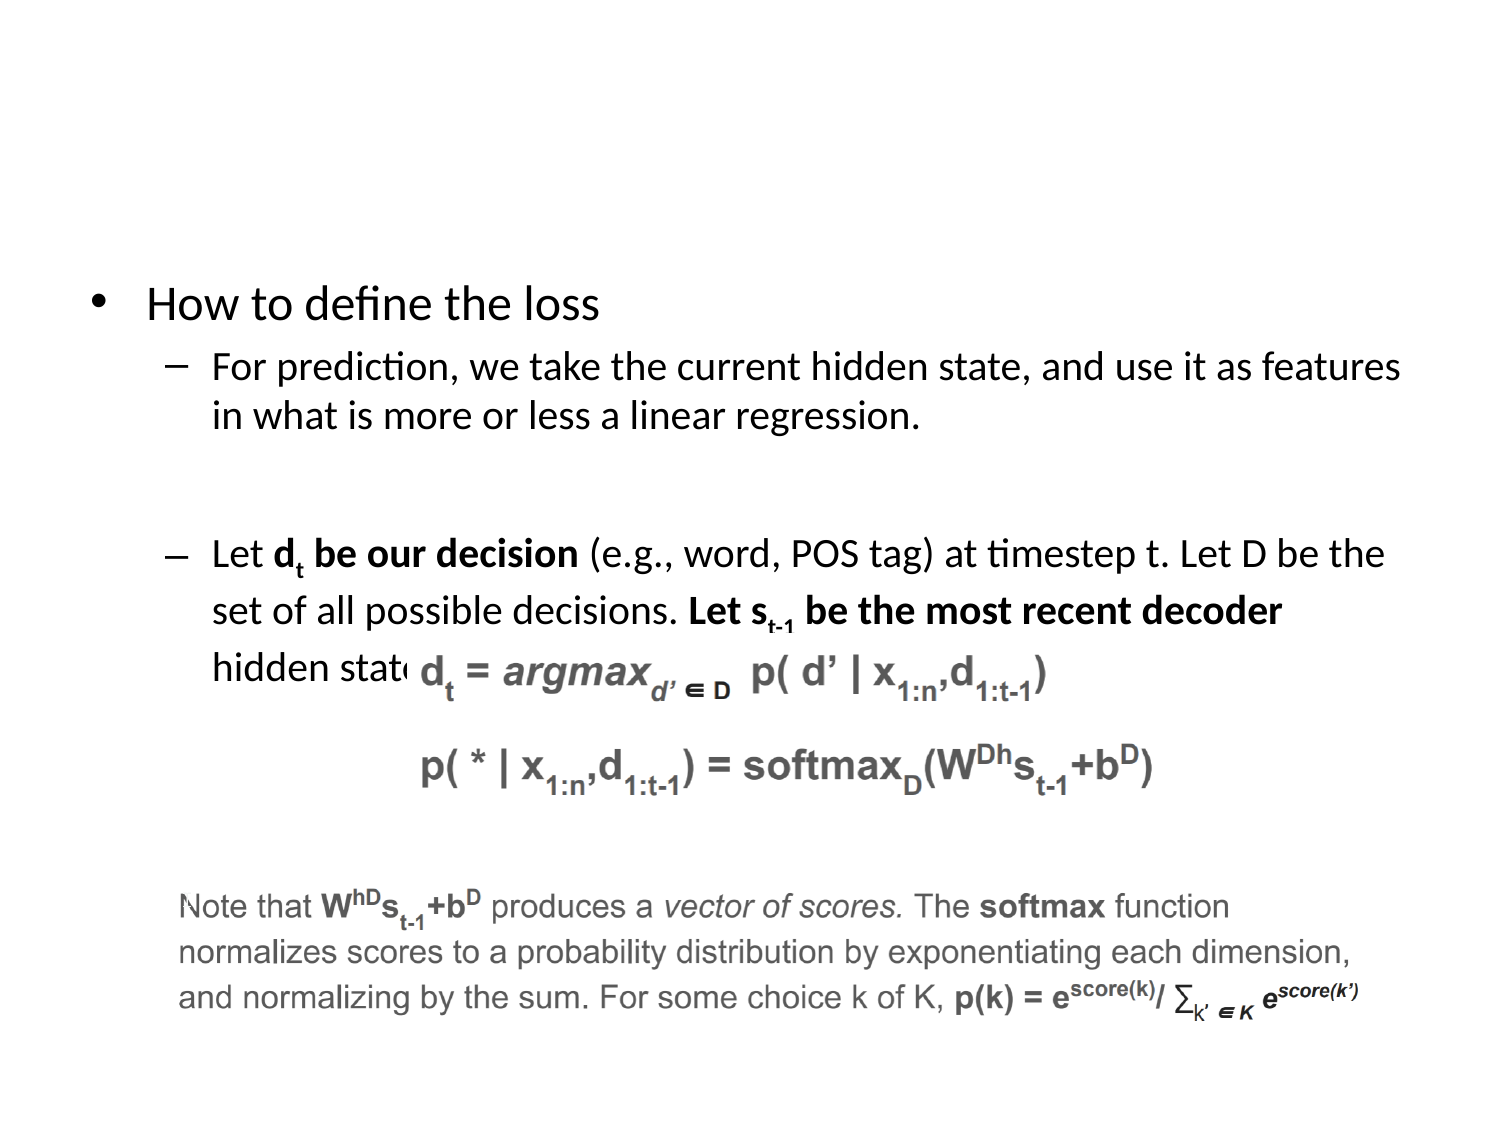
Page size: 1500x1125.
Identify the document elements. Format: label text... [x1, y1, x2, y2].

picture [170, 874, 1368, 1041]
list How to define the loss For prediction, we take the current hidden state, and use it as features in what is more or less a linear regression. Let dt be our decision (e.g., word, POS tag) at timestep t. Let D be the set of all possible decisions. Let st-1 be the most recent decoder hidden state. [75, 262, 1425, 1005]
picture [407, 633, 1158, 807]
